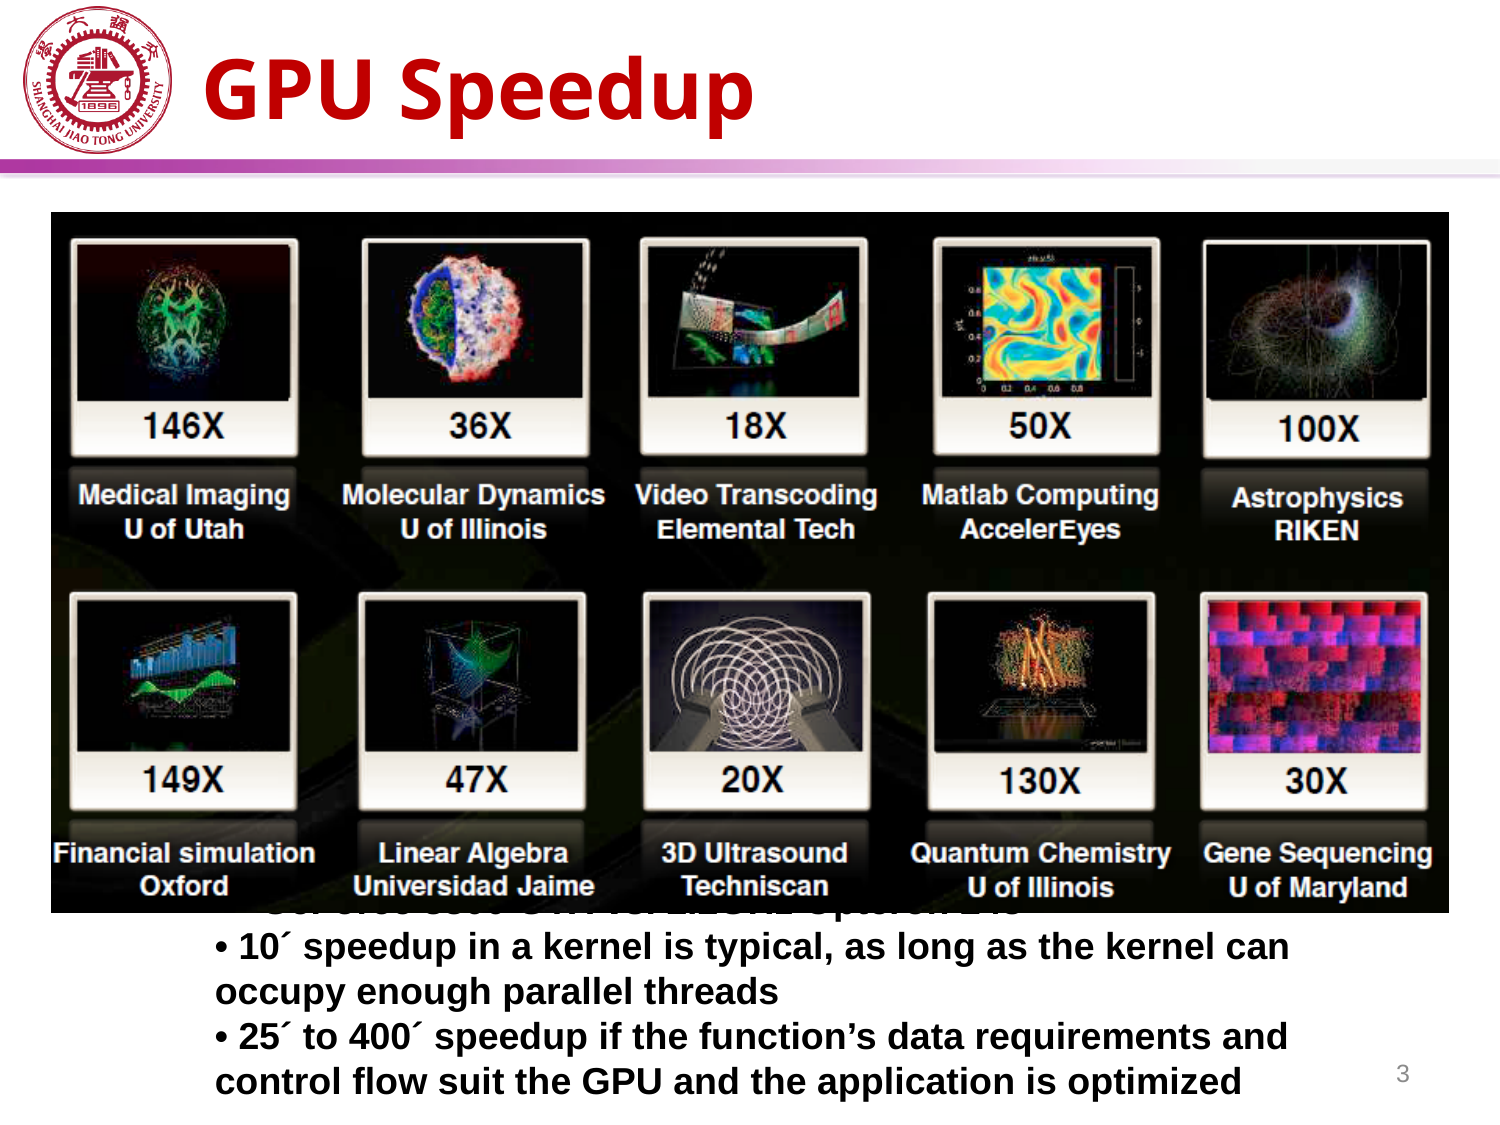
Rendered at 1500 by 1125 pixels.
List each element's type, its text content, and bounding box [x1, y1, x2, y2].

slide_number 3 [1363, 1042, 1425, 1103]
text_box GeForce 8800 GTX vs. 2.2GHz Opteron 248 • 10´ speedup in a kernel is typical, as long as the kernel can occupy enough parallel threads • 25´ to 400´ speedup if the function’s data requirements and control flow suit the GPU and the application is optimized [200, 921, 1363, 1110]
picture [0, 6, 1500, 179]
picture [51, 212, 1449, 913]
title GPU Speedup [186, 0, 1472, 172]
